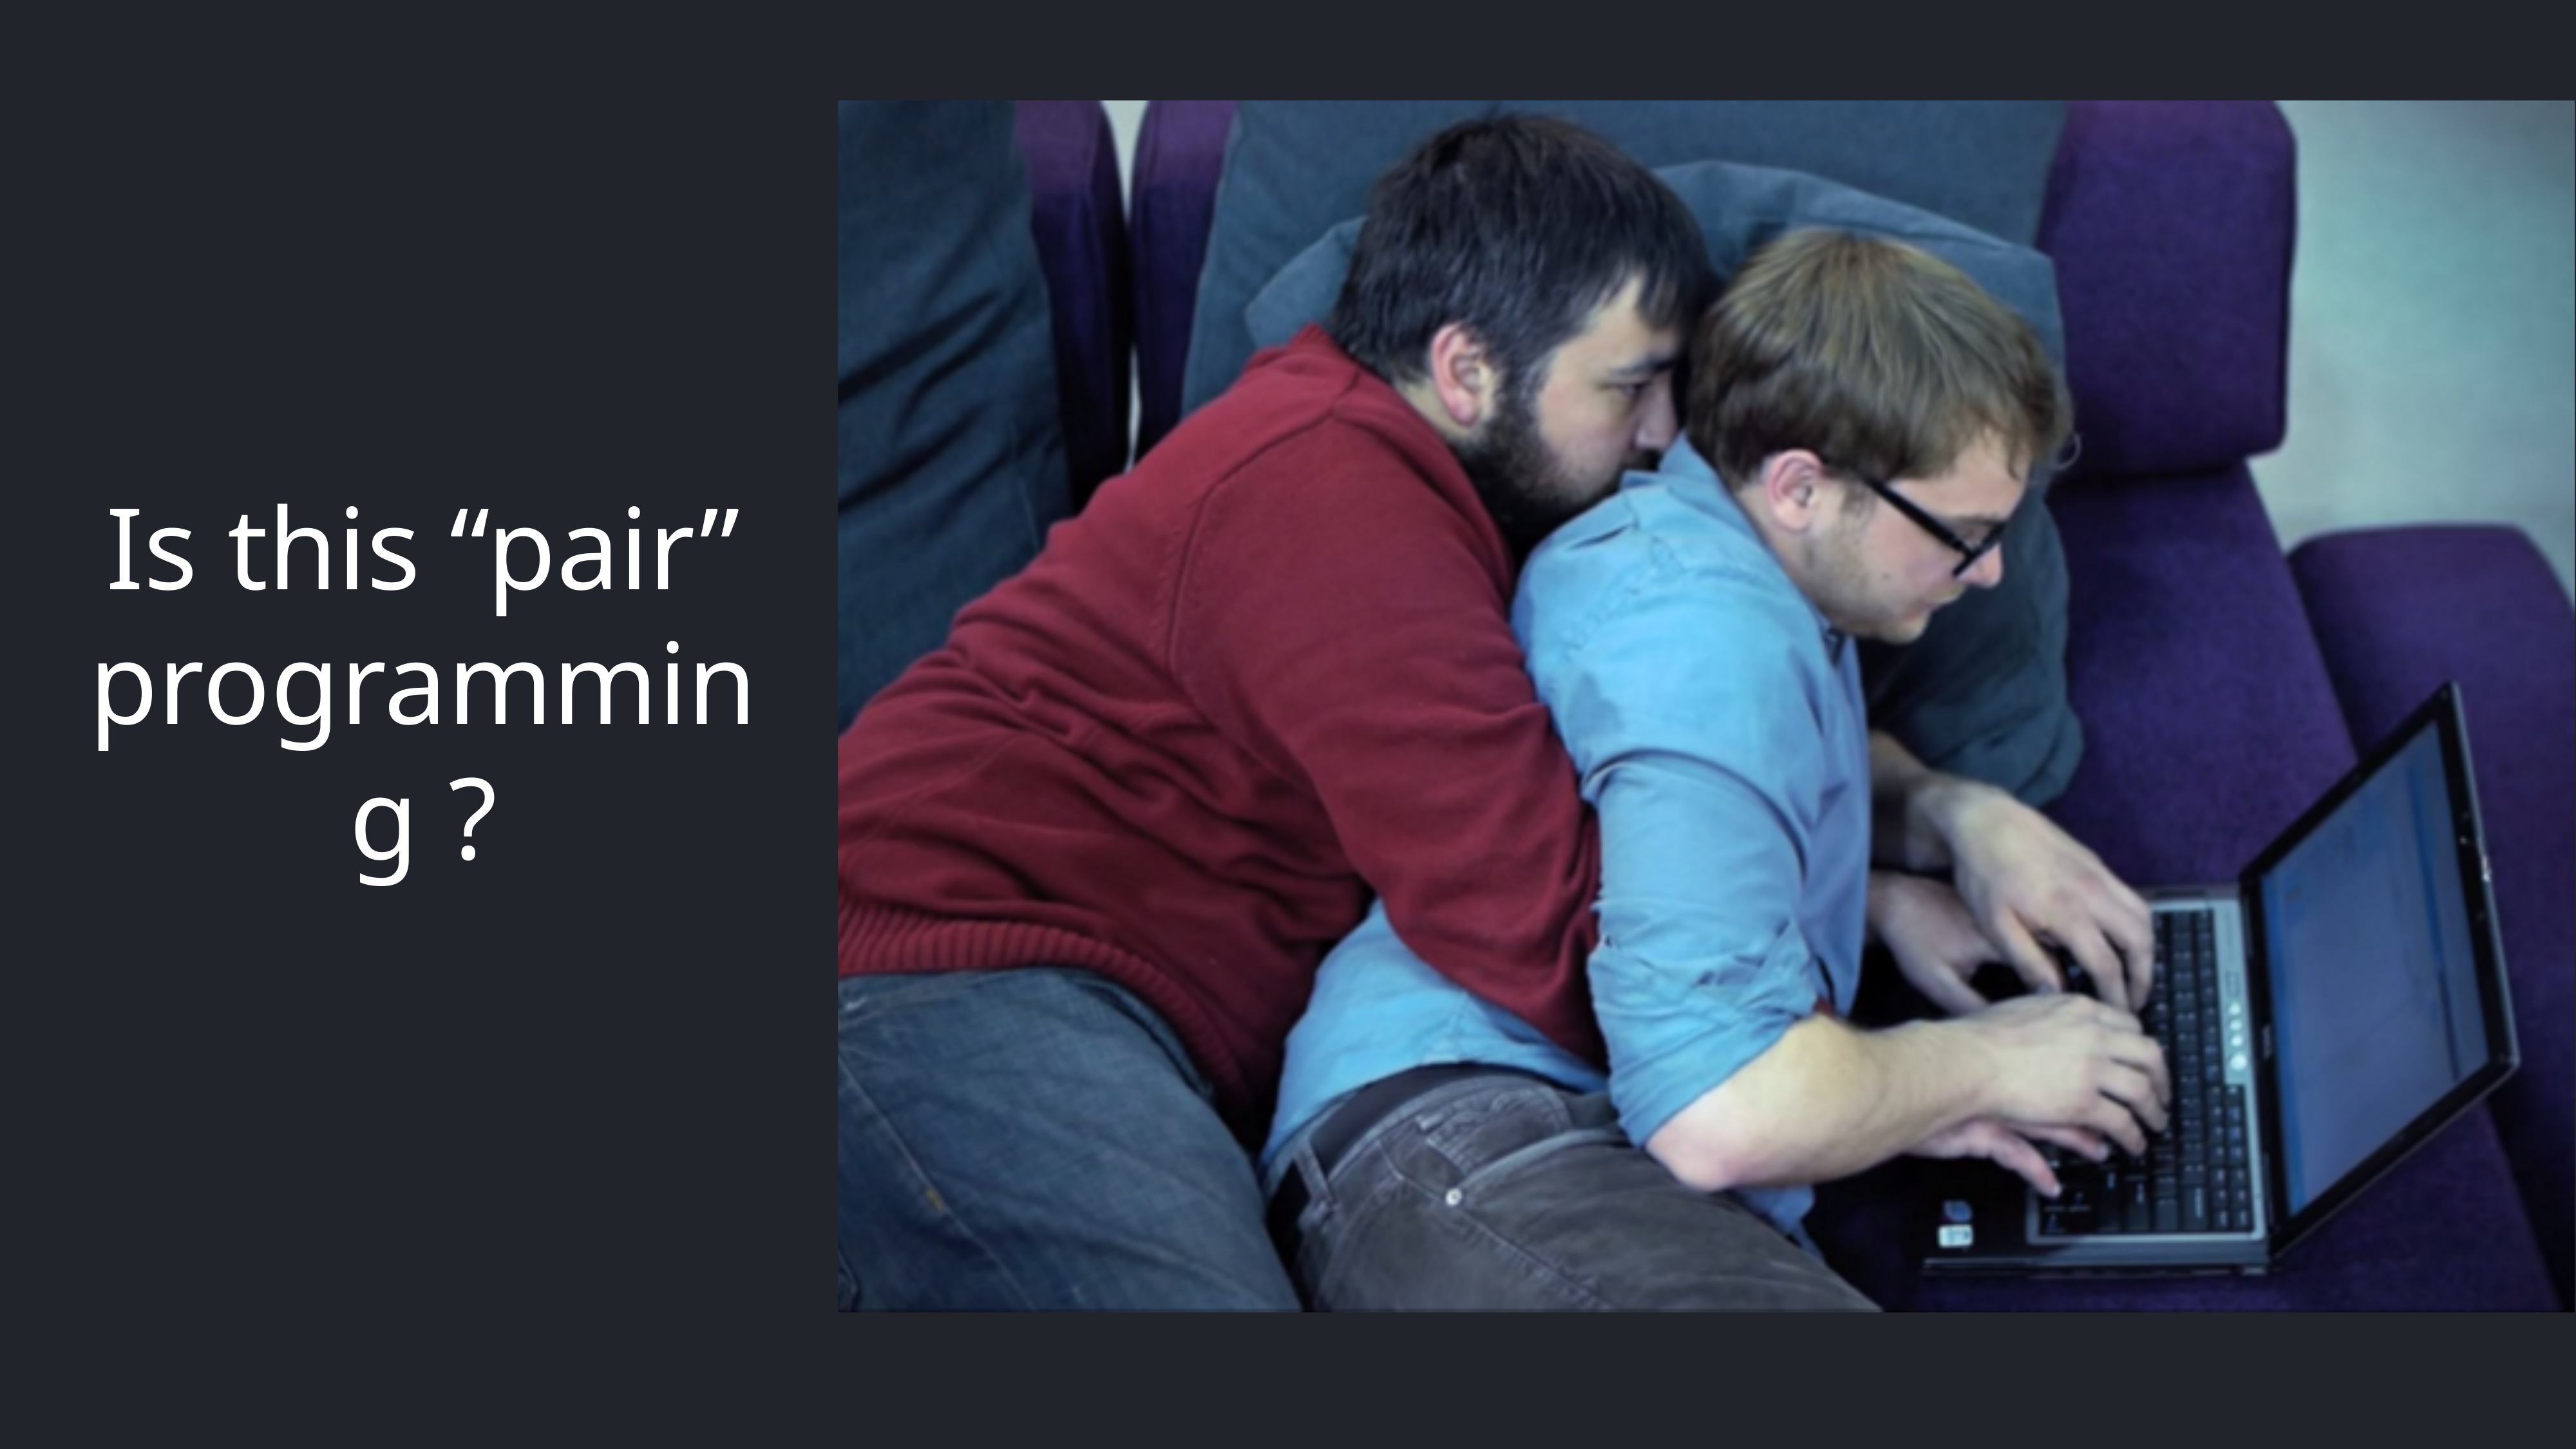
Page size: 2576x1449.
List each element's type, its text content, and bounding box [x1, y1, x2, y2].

title Is this “pair” programming ? [77, 282, 770, 888]
picture [838, 100, 2575, 1312]
